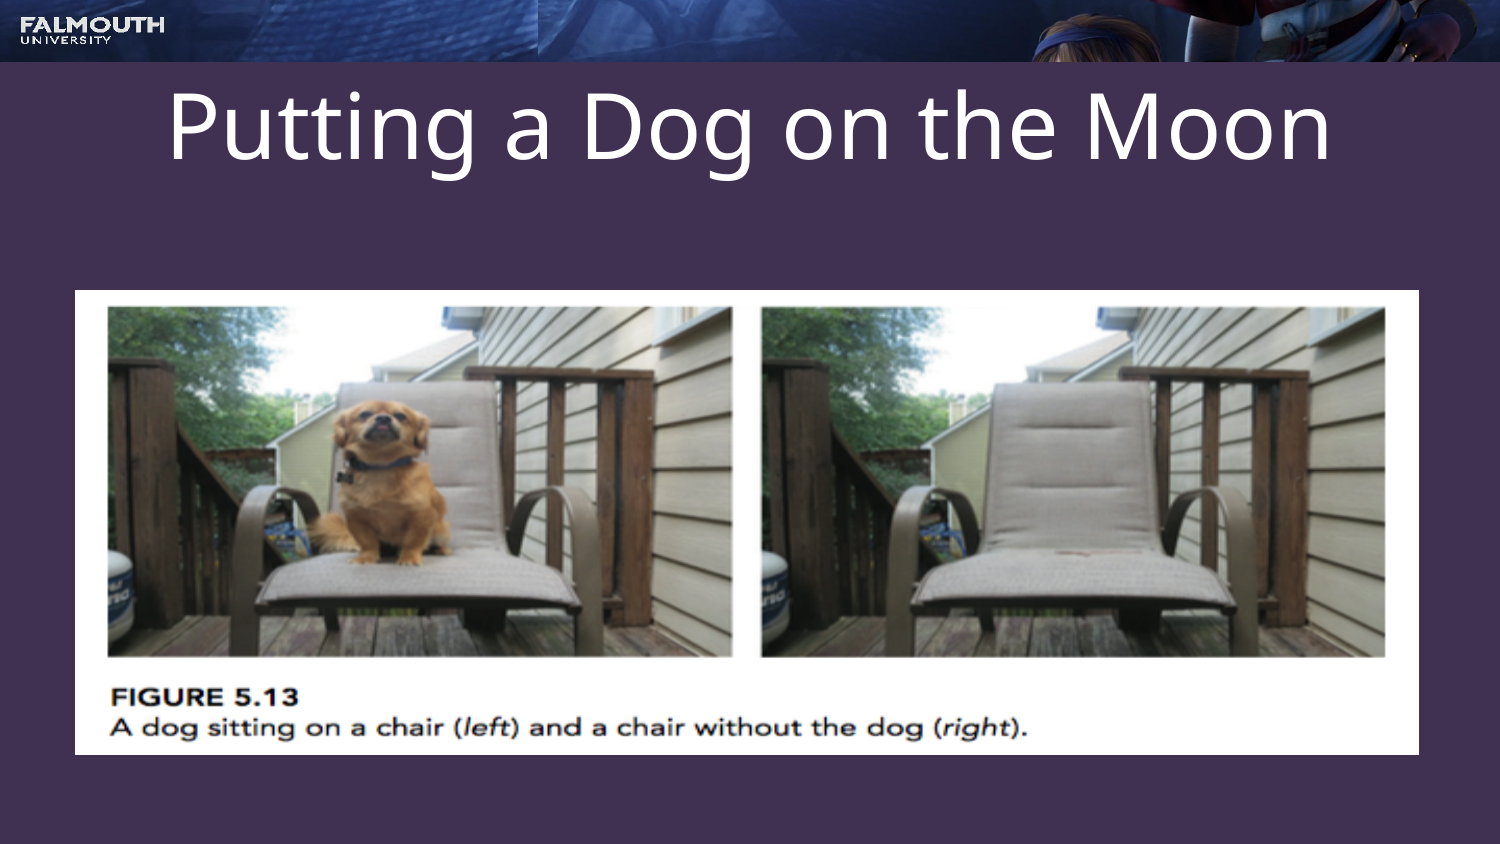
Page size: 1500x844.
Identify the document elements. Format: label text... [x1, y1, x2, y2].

title Putting a Dog on the Moon [75, 52, 1425, 194]
picture [74, 290, 1419, 755]
picture [0, 0, 1500, 62]
